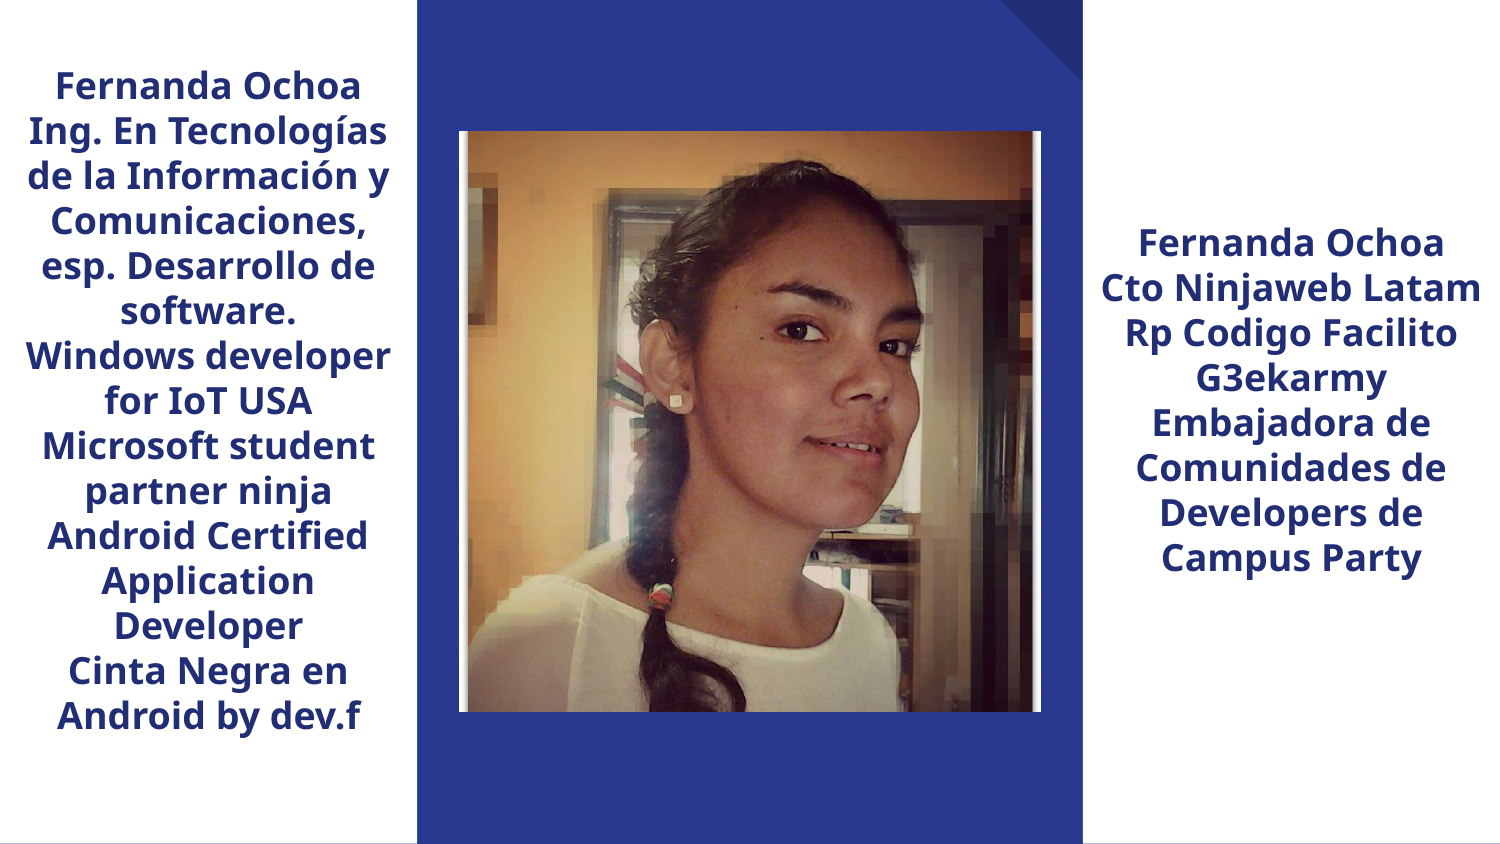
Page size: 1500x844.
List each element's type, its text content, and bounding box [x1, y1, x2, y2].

text_box Fernanda Ochoa Cto Ninjaweb Latam Rp Codigo Facilito G3ekarmy Embajadora de Comunidades de Developers de Campus Party [1082, 0, 1500, 844]
picture [459, 131, 1041, 713]
text_box Fernanda Ochoa Ing. En Tecnologías de la Información y Comunicaciones, esp. Desarrollo de software. Windows developer for IoT USA Microsoft student partner ninja Android Certified Application Developer Cinta Negra en Android by dev.f [0, 0, 418, 844]
